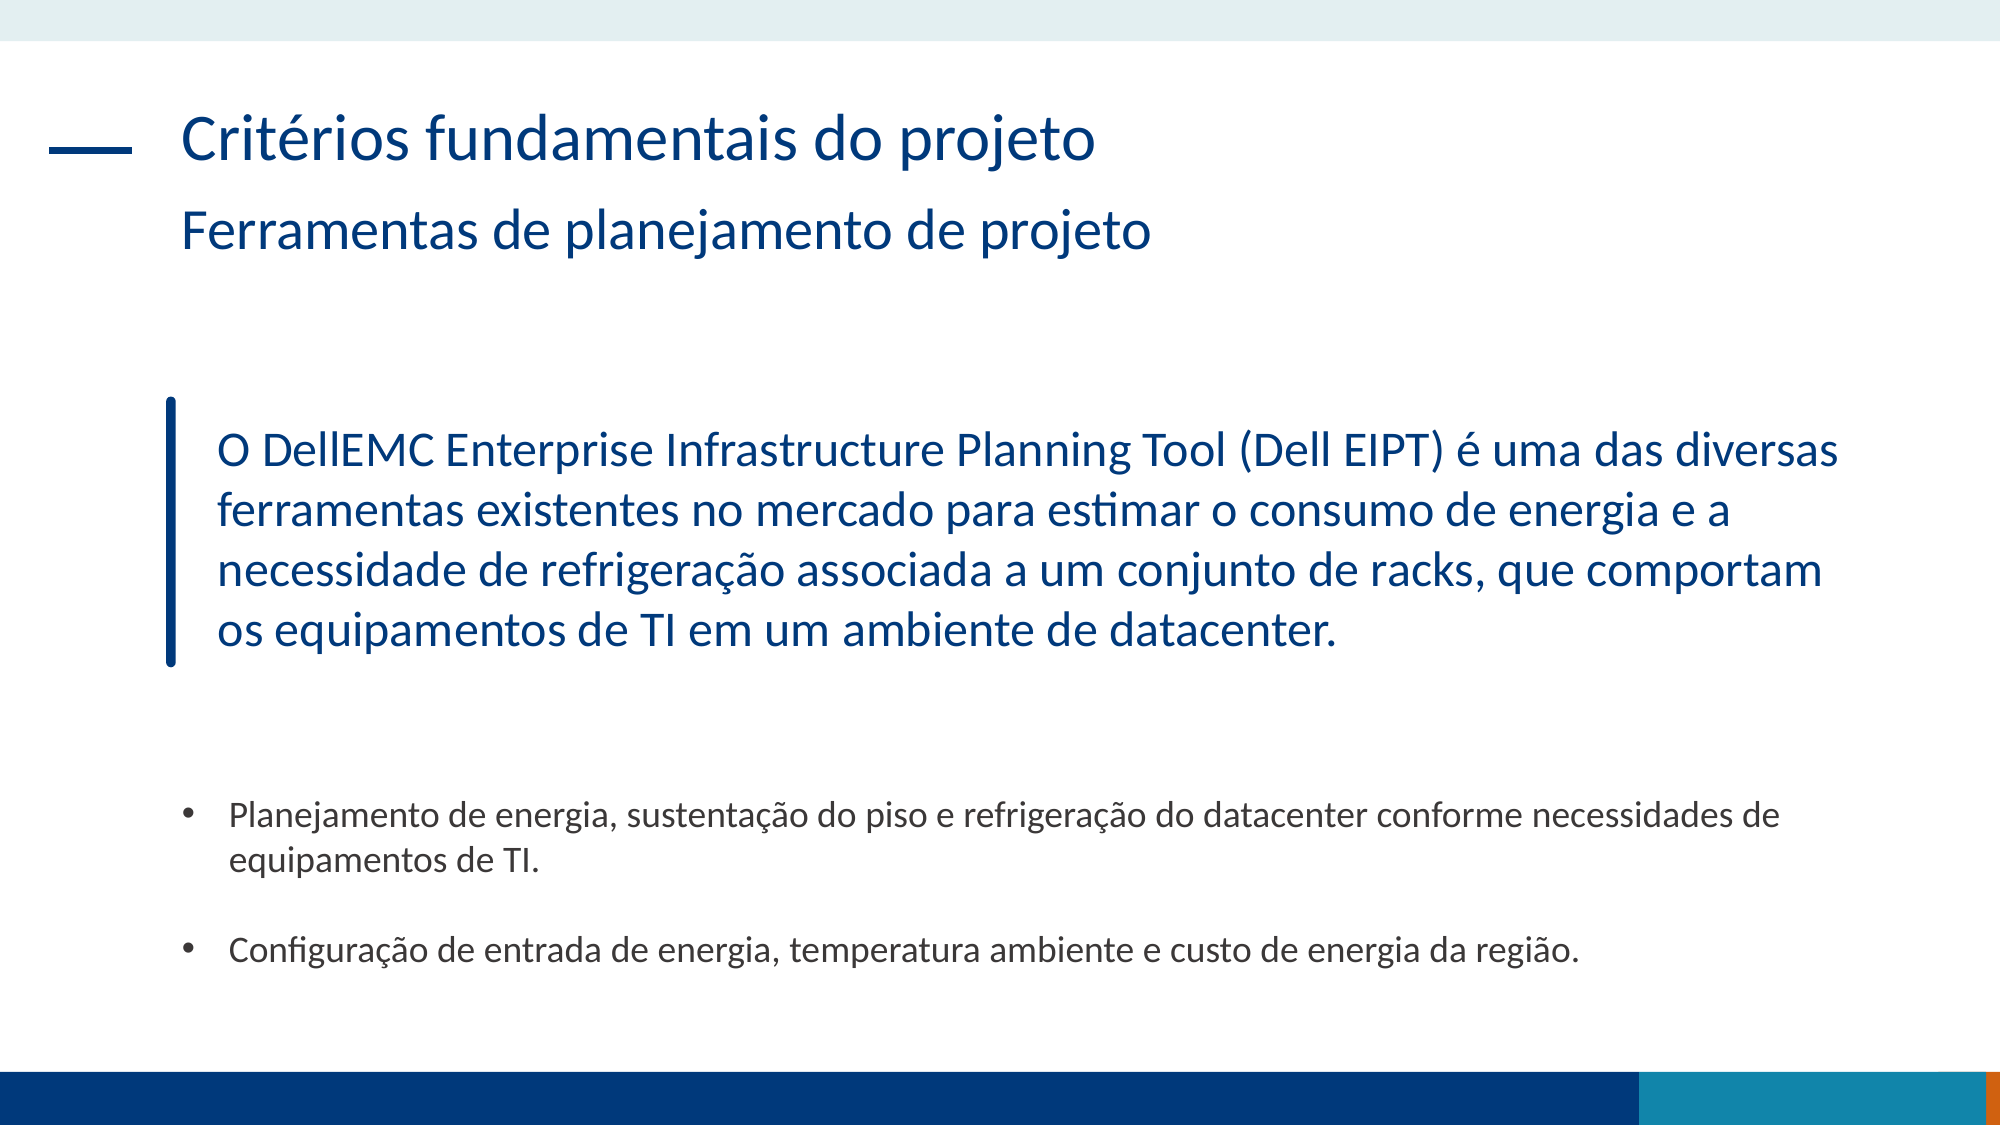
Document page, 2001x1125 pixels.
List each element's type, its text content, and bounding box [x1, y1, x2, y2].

text_box Ferramentas de planejamento de projeto [167, 191, 1479, 281]
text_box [167, 397, 1869, 667]
text_box Planejamento de energia, sustentação do piso e refrigeração do datacenter conforme necessidades de equipamentos de TI. Configuração de entrada de energia, temperatura ambiente e custo de energia da região. [167, 782, 1833, 978]
list Critérios fundamentais do projeto [167, 95, 1833, 237]
